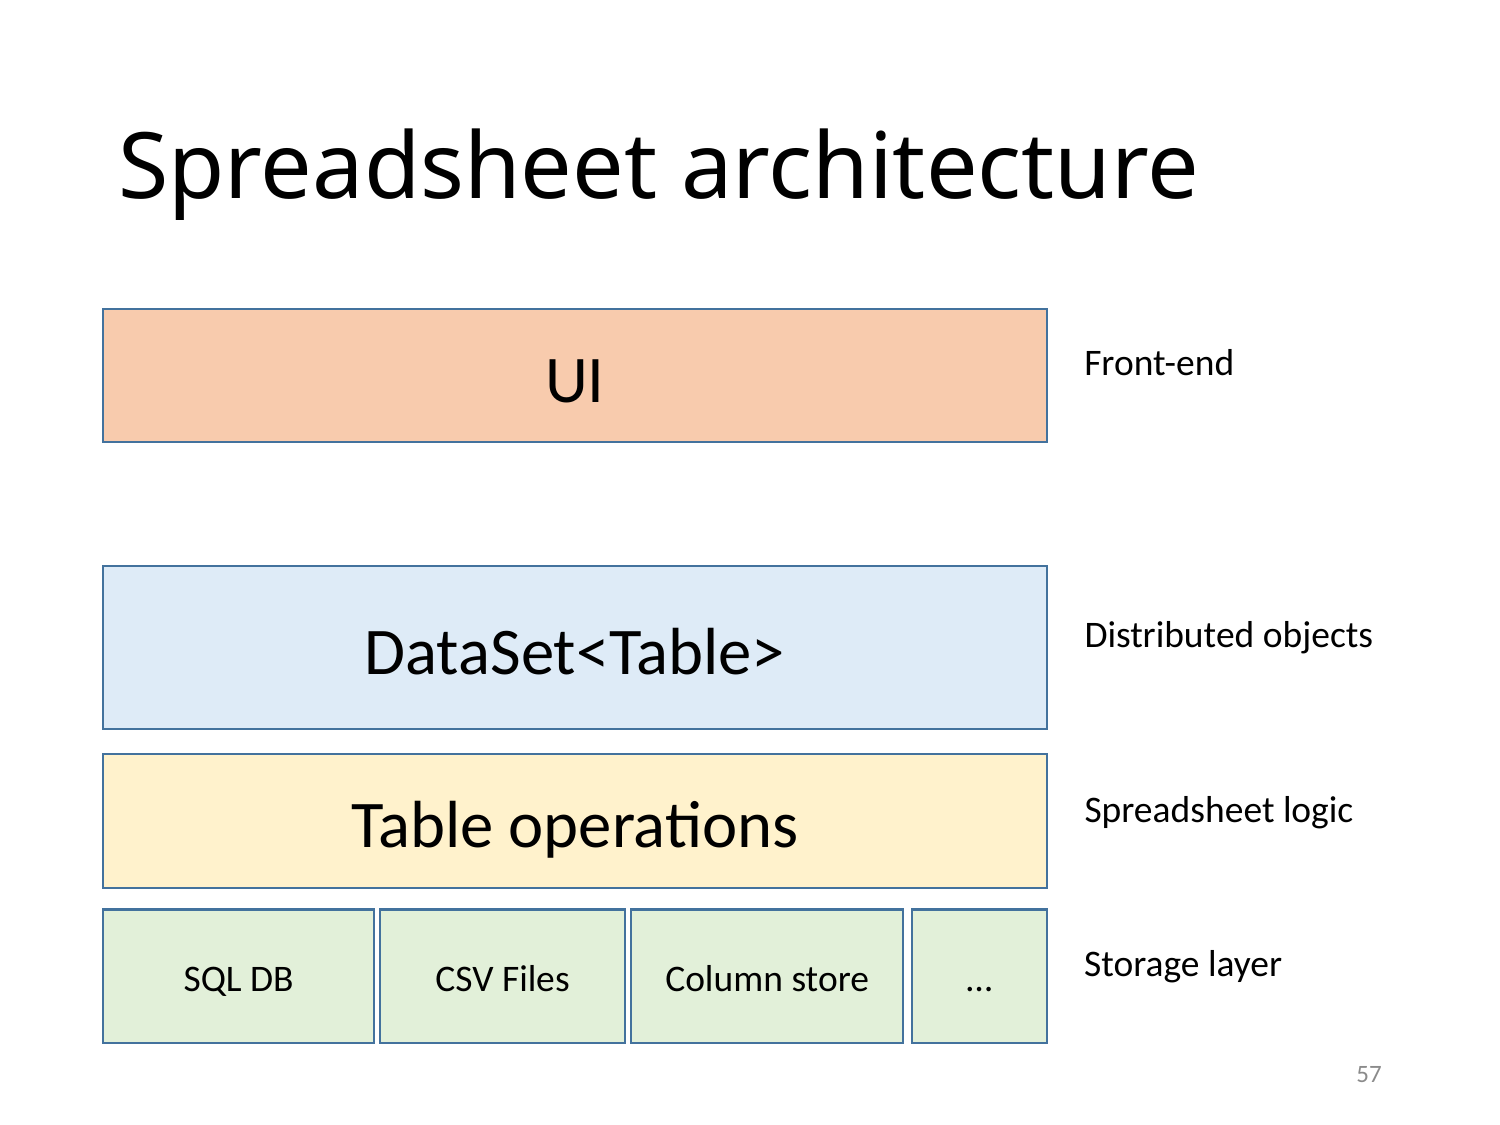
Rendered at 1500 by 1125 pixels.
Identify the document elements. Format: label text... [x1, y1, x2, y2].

text_box Column store [630, 908, 904, 1044]
text_box Distributed objects [1069, 602, 1389, 663]
text_box Storage layer [1069, 931, 1298, 991]
text_box Front-end [1069, 330, 1250, 391]
text_box UI [102, 308, 1048, 443]
title Spreadsheet architecture [103, 59, 1397, 278]
slide_number 57 [1059, 1042, 1397, 1103]
text_box SQL DB [102, 908, 375, 1044]
text_box … [911, 908, 1048, 1044]
text_box Spreadsheet logic [1069, 777, 1369, 838]
text_box Table operations [102, 753, 1048, 889]
text_box CSV Files [379, 908, 626, 1044]
text_box DataSet<Table> [102, 565, 1048, 730]
